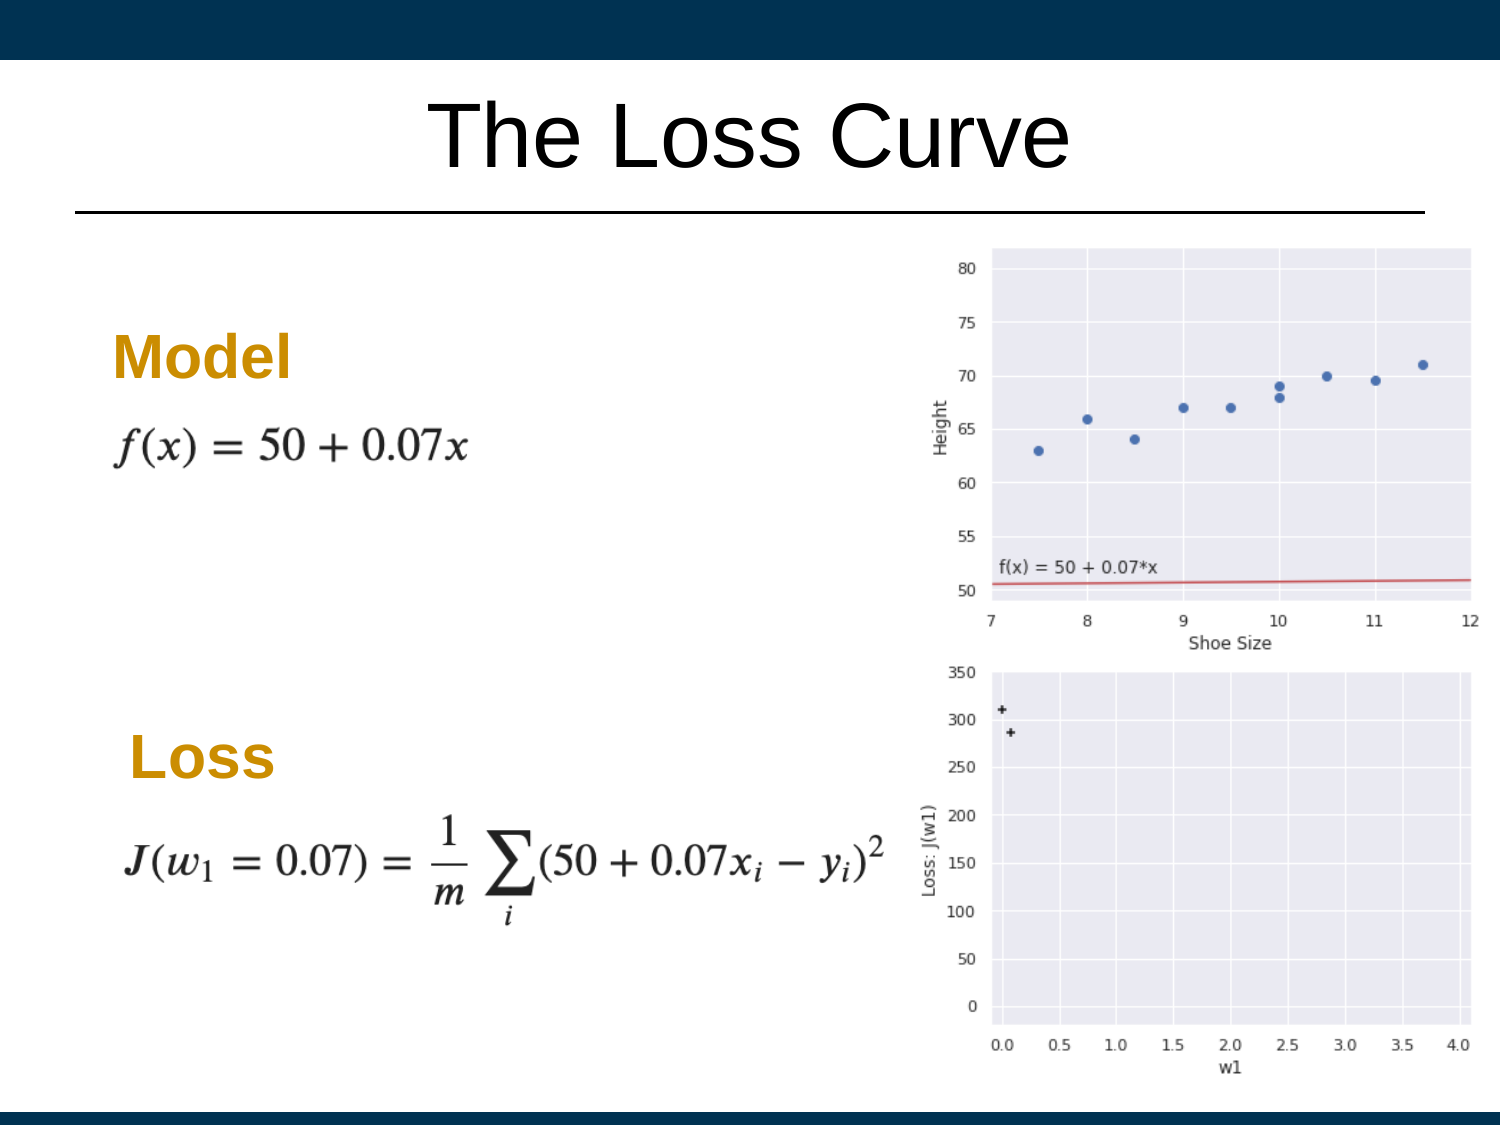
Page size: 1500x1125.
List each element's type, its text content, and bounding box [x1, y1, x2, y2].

title The Loss Curve [75, 37, 1425, 225]
text_box Loss [0, 701, 406, 805]
picture [107, 411, 480, 473]
text_box Model [0, 301, 406, 405]
picture [912, 237, 1490, 1088]
picture [114, 804, 893, 939]
